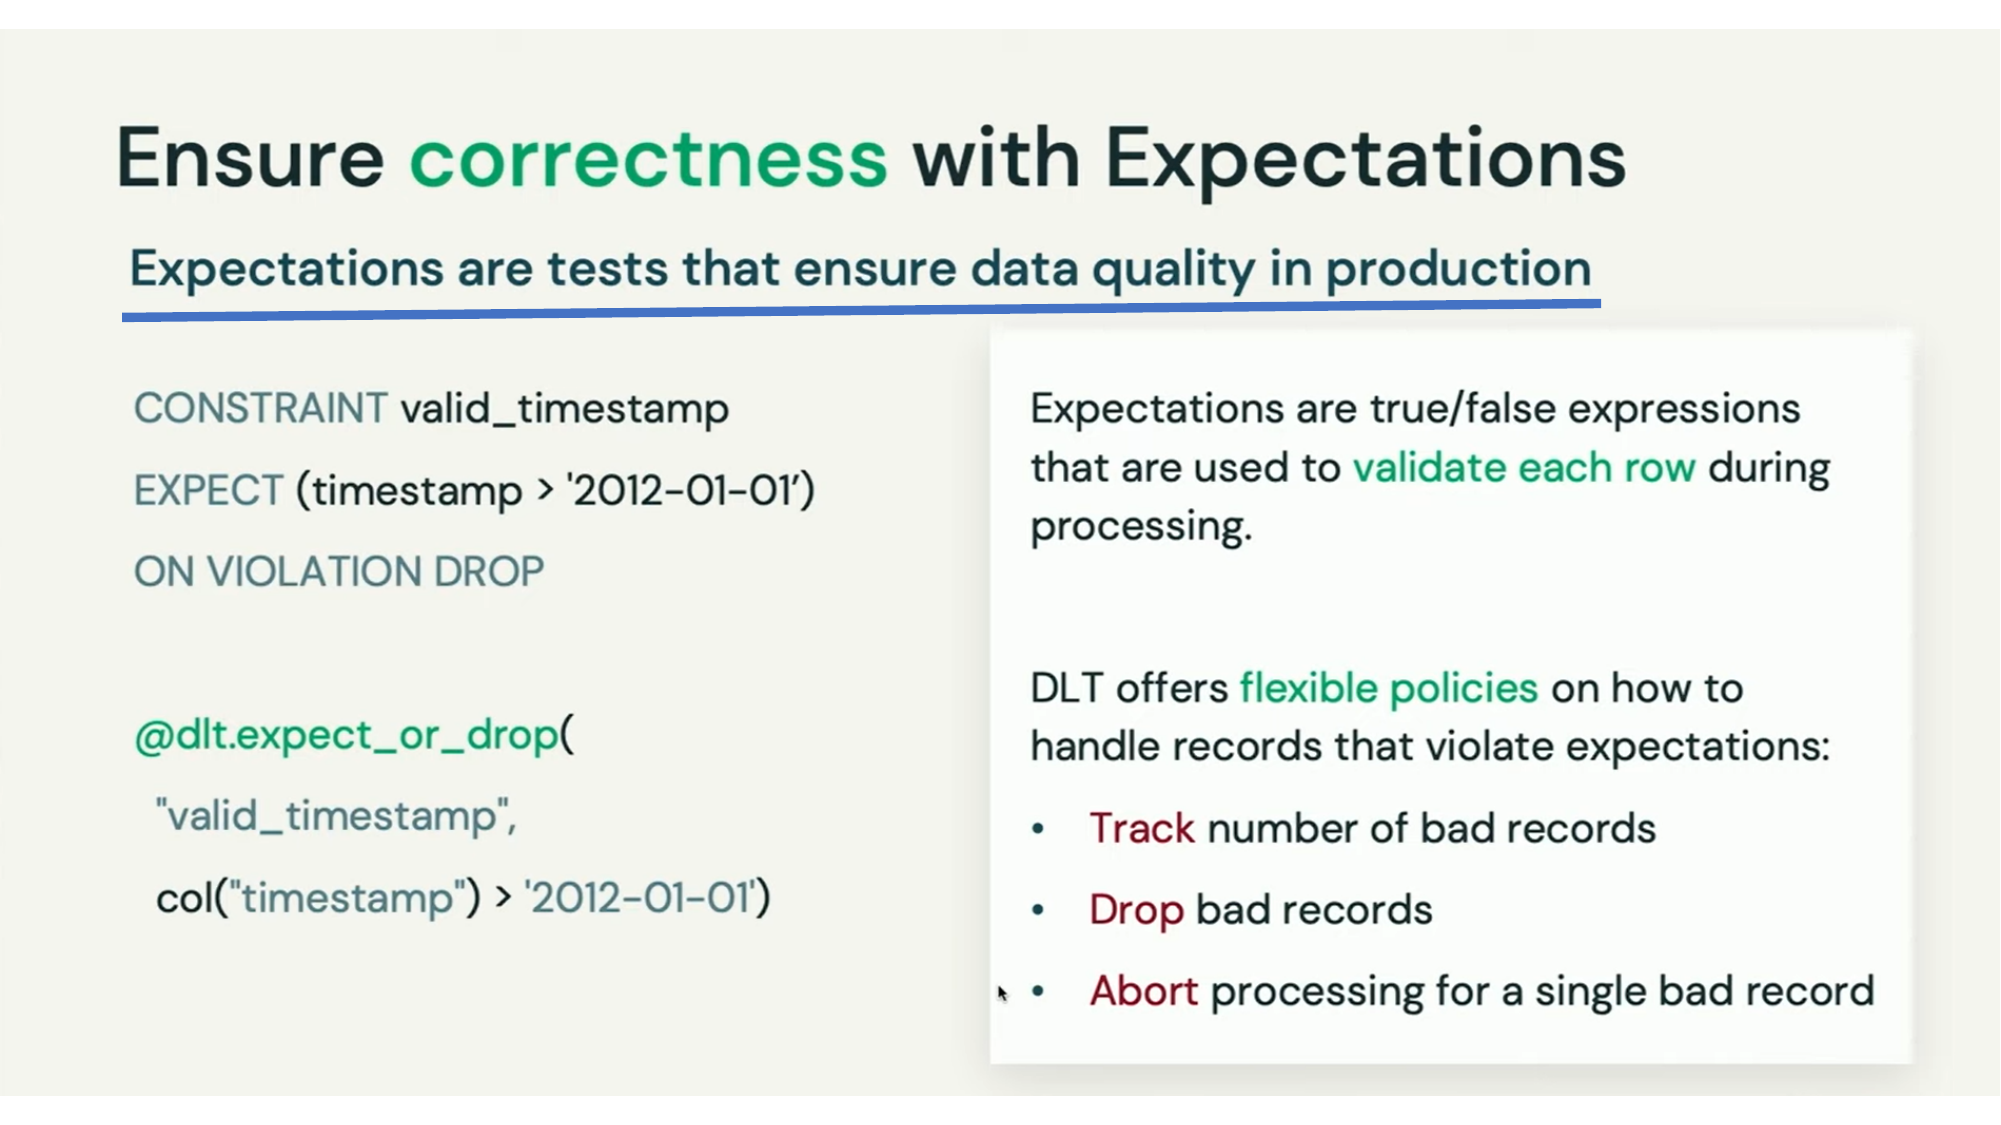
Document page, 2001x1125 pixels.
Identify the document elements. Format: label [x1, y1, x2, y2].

picture [0, 29, 2000, 1096]
text_box [121, 303, 1602, 318]
